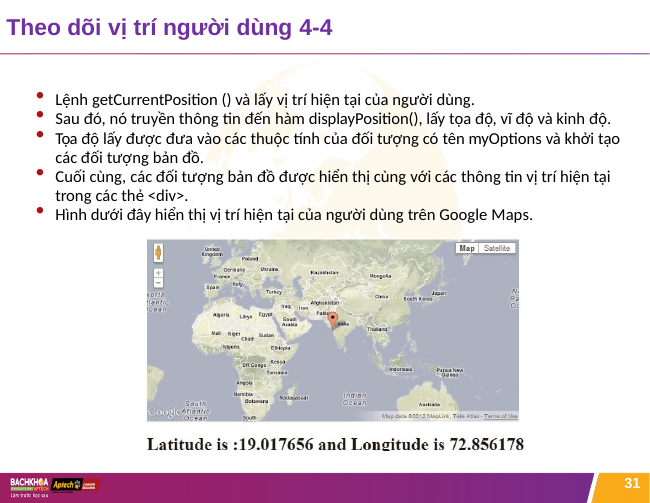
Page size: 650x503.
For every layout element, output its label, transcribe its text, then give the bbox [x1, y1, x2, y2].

text_box Lệnh getCurrentPosition () và lấy vị trí hiện tại của người dùng. Sau đó, nó truyền thông tin đến hàm displayPosition(), lấy tọa độ, vĩ độ và kinh độ. Tọa độ lấy được đưa vào các thuộc tính của đối tượng có tên myOptions và khởi tạo các đối tượng bản đồ. Cuối cùng, các đối tượng bản đồ được hiển thị cùng với các thông tin vị trí hiện tại trong các thẻ <div>. Hình dưới đây hiển thị vị trí hiện tại của người dùng trên Google Maps. [34, 87, 629, 225]
text_box [146, 238, 524, 451]
picture [0, 0, 650, 503]
title Theo dõi vị trí người dùng 4-4 [5, 0, 442, 68]
slide_number 31 [617, 340, 646, 503]
